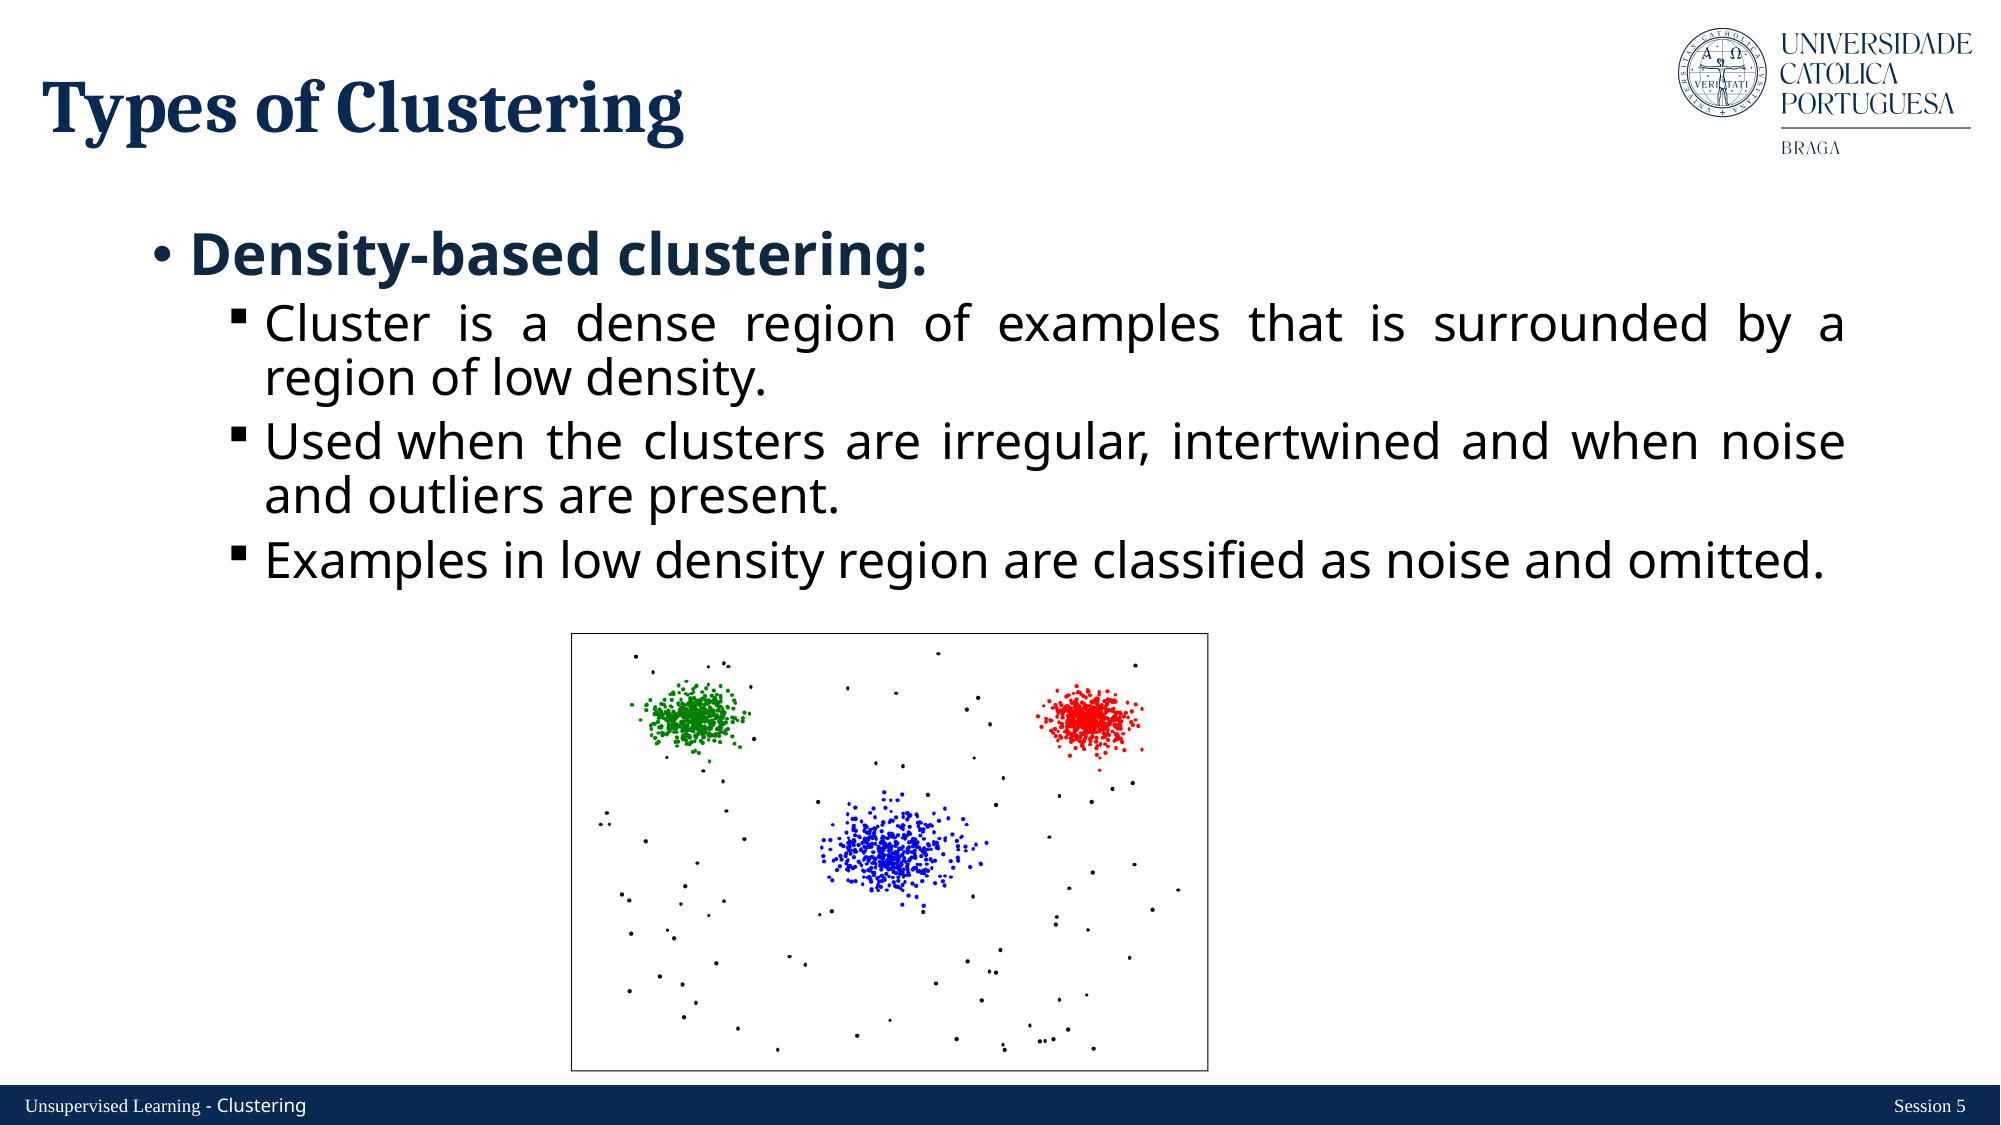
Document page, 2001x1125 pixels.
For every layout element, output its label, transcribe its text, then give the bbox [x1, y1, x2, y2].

text_box [0, 1085, 2000, 1125]
list Density-based clustering: Cluster is a dense region of examples that is surrounded by a region of low density. Used when the clusters are irregular, intertwined and when noise and outliers are present. Examples in low density region are classified as noise and omitted. [137, 217, 1863, 1041]
picture [568, 628, 1212, 1074]
title Types of Clustering [27, 0, 1753, 218]
picture [1672, 18, 1982, 163]
text_box Session 5 [865, 1086, 1981, 1125]
text_box Unsupervised Learning - Clustering [9, 1086, 865, 1125]
